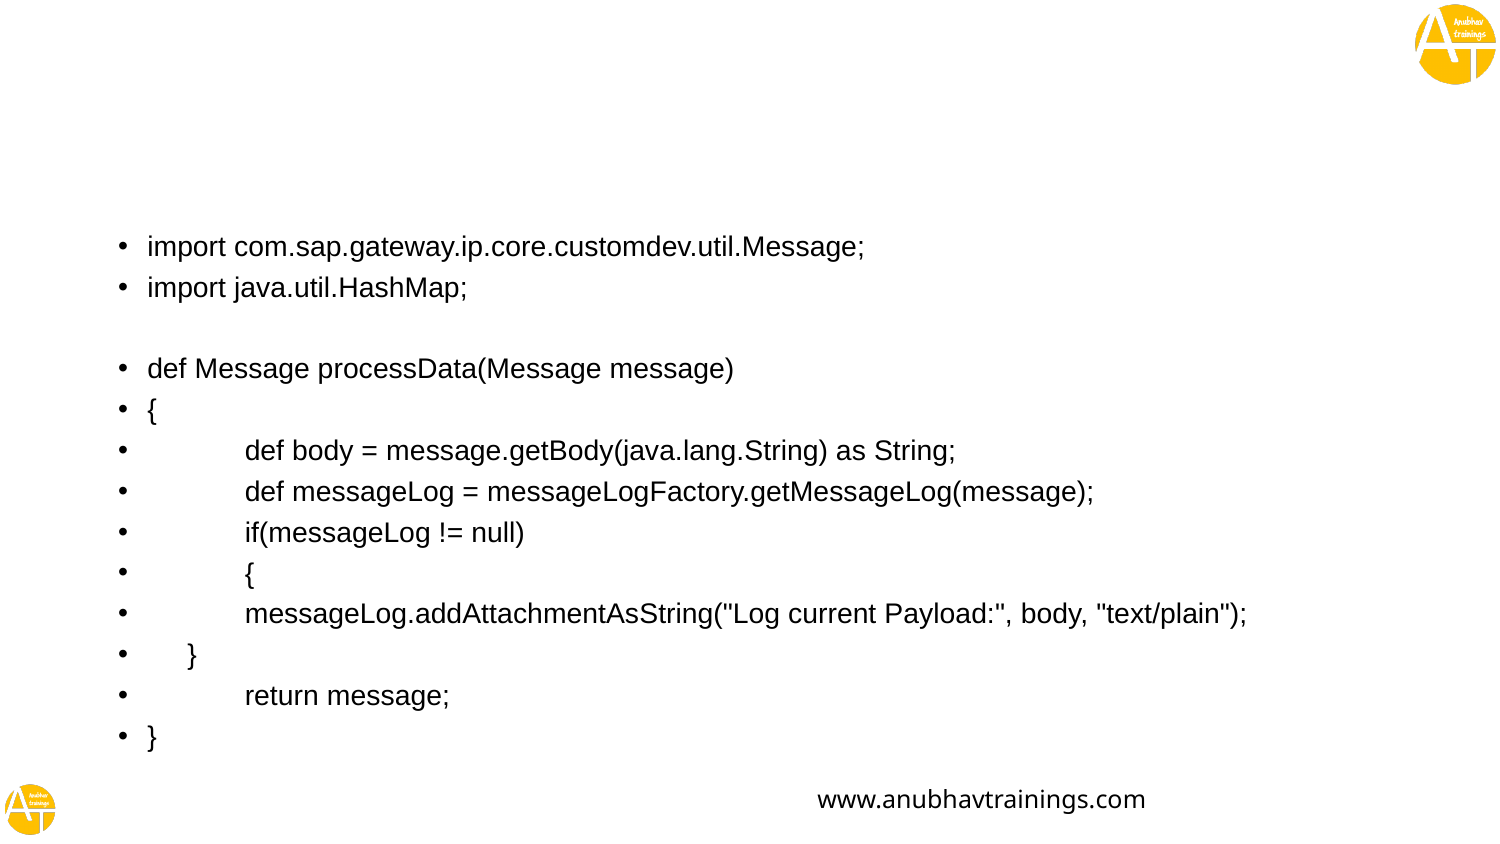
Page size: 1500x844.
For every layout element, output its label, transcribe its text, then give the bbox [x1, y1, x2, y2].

picture [1407, 0, 1500, 91]
picture [0, 781, 58, 839]
list import com.sap.gateway.ip.core.customdev.util.Message; import java.util.HashMap; def Message processData(Message message) { def body = message.getBody(java.lang.String) as String; def messageLog = messageLogFactory.getMessageLog(message); if(messageLog != null) { messageLog.addAttachmentAsString("Log current Payload:", body, "text/plain"); } return message; } [103, 224, 1397, 760]
